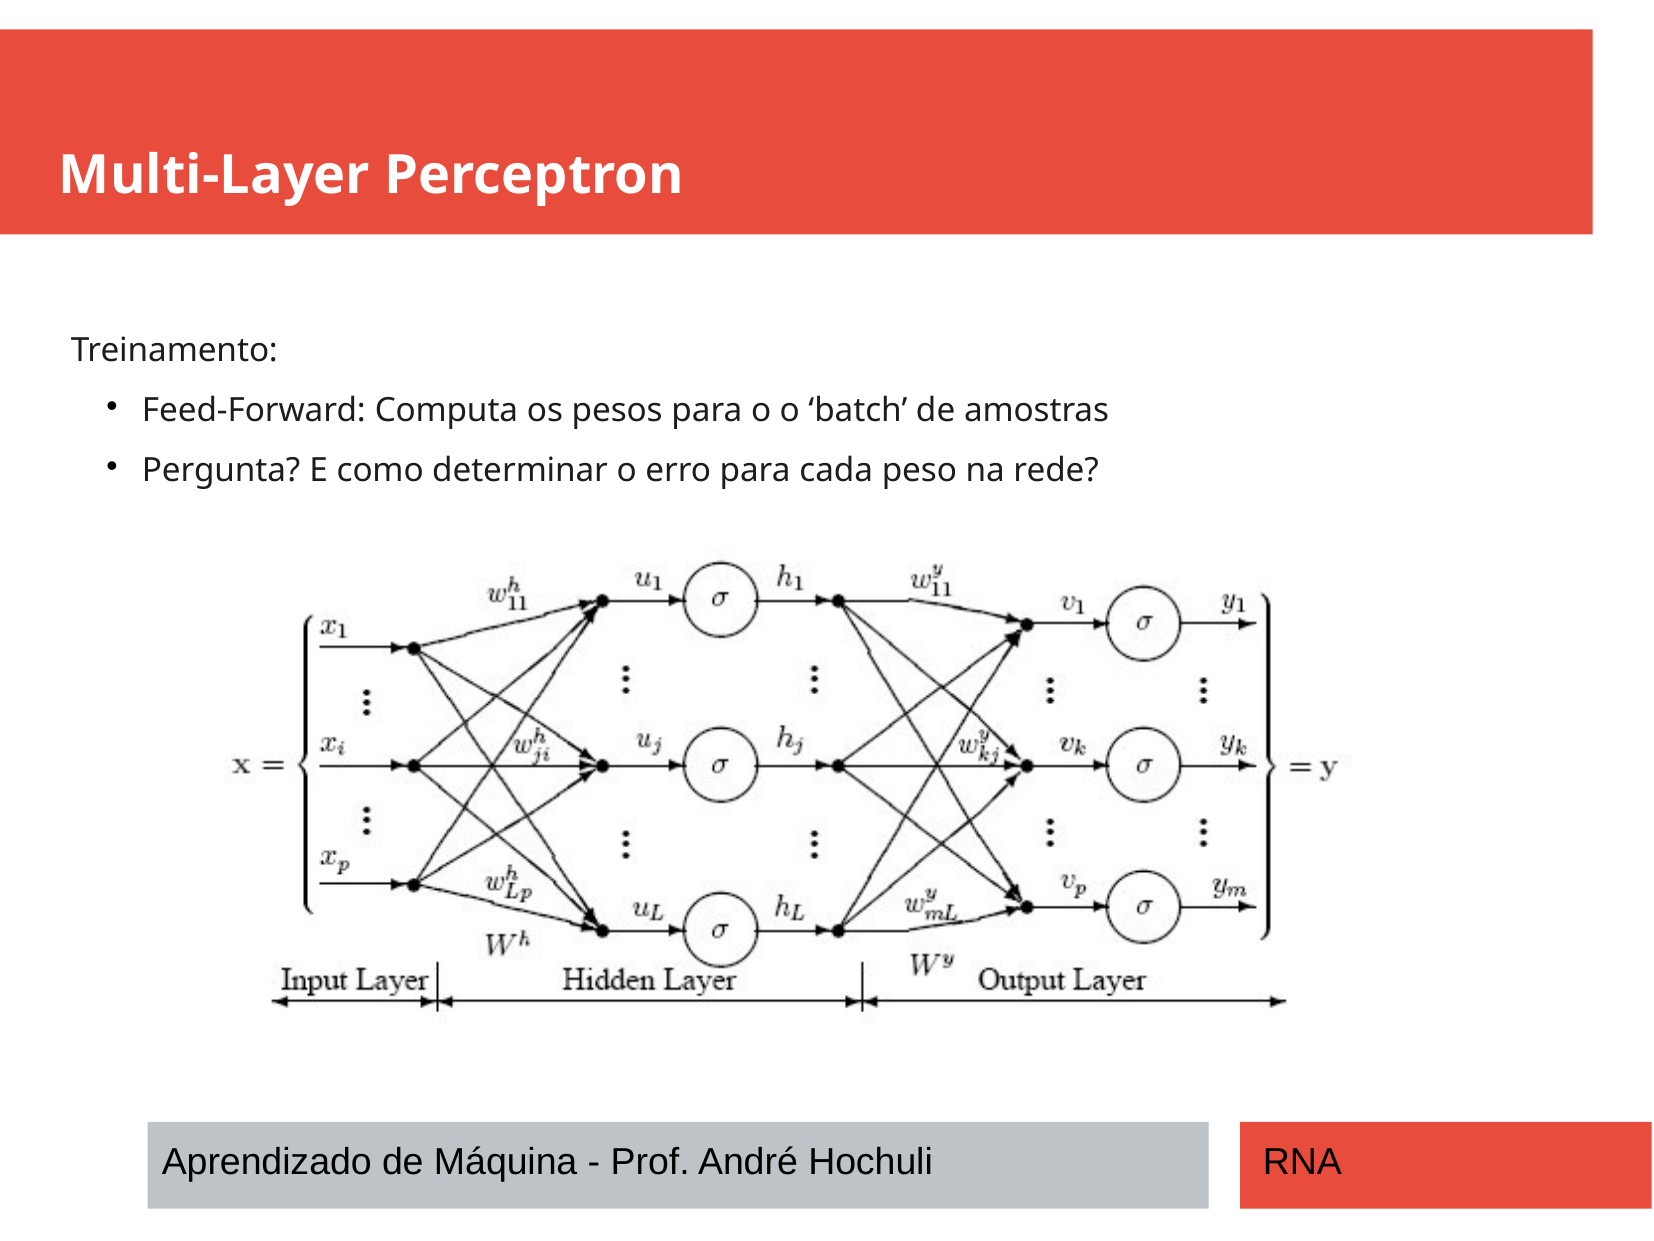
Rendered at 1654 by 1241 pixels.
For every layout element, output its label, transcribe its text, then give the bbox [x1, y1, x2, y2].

text_box Multi-Layer Perceptron [58, 58, 1593, 205]
text_box RNA [1248, 1129, 1622, 1188]
picture [176, 531, 1370, 1034]
text_box Aprendizado de Máquina - Prof. André Hochuli [147, 1130, 1203, 1188]
text_box Treinamento: Feed-Forward: Computa os pesos para o o ‘batch’ de amostras Pergunta? E como determinar o erro para cada peso na rede? [56, 250, 1595, 1130]
